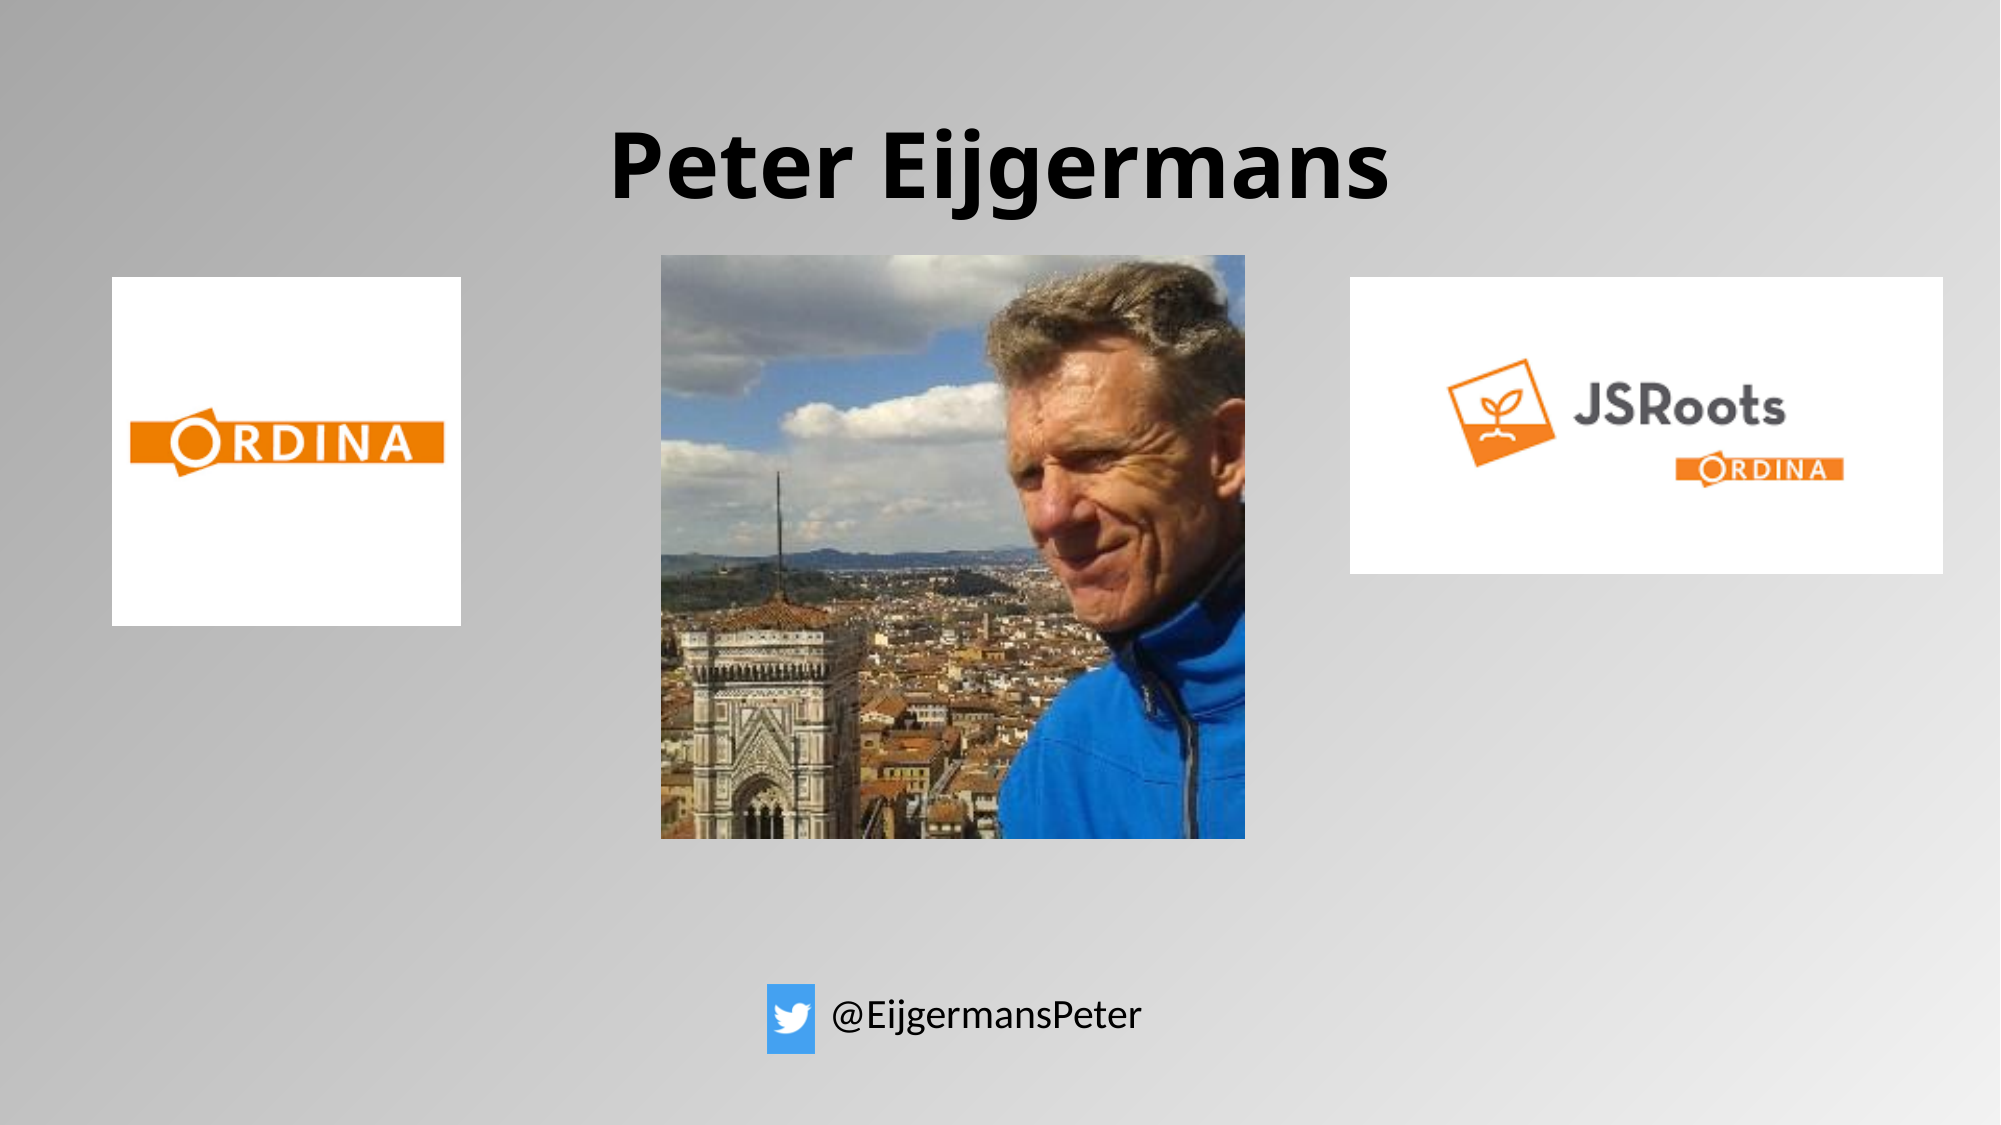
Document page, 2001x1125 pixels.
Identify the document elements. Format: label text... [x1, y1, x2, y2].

text_box @EijgermansPeter [814, 979, 1161, 1045]
title Peter Eijgermans [137, 59, 1863, 278]
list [112, 277, 461, 626]
picture [660, 255, 1245, 840]
picture [767, 984, 815, 1054]
picture [1349, 277, 1943, 574]
